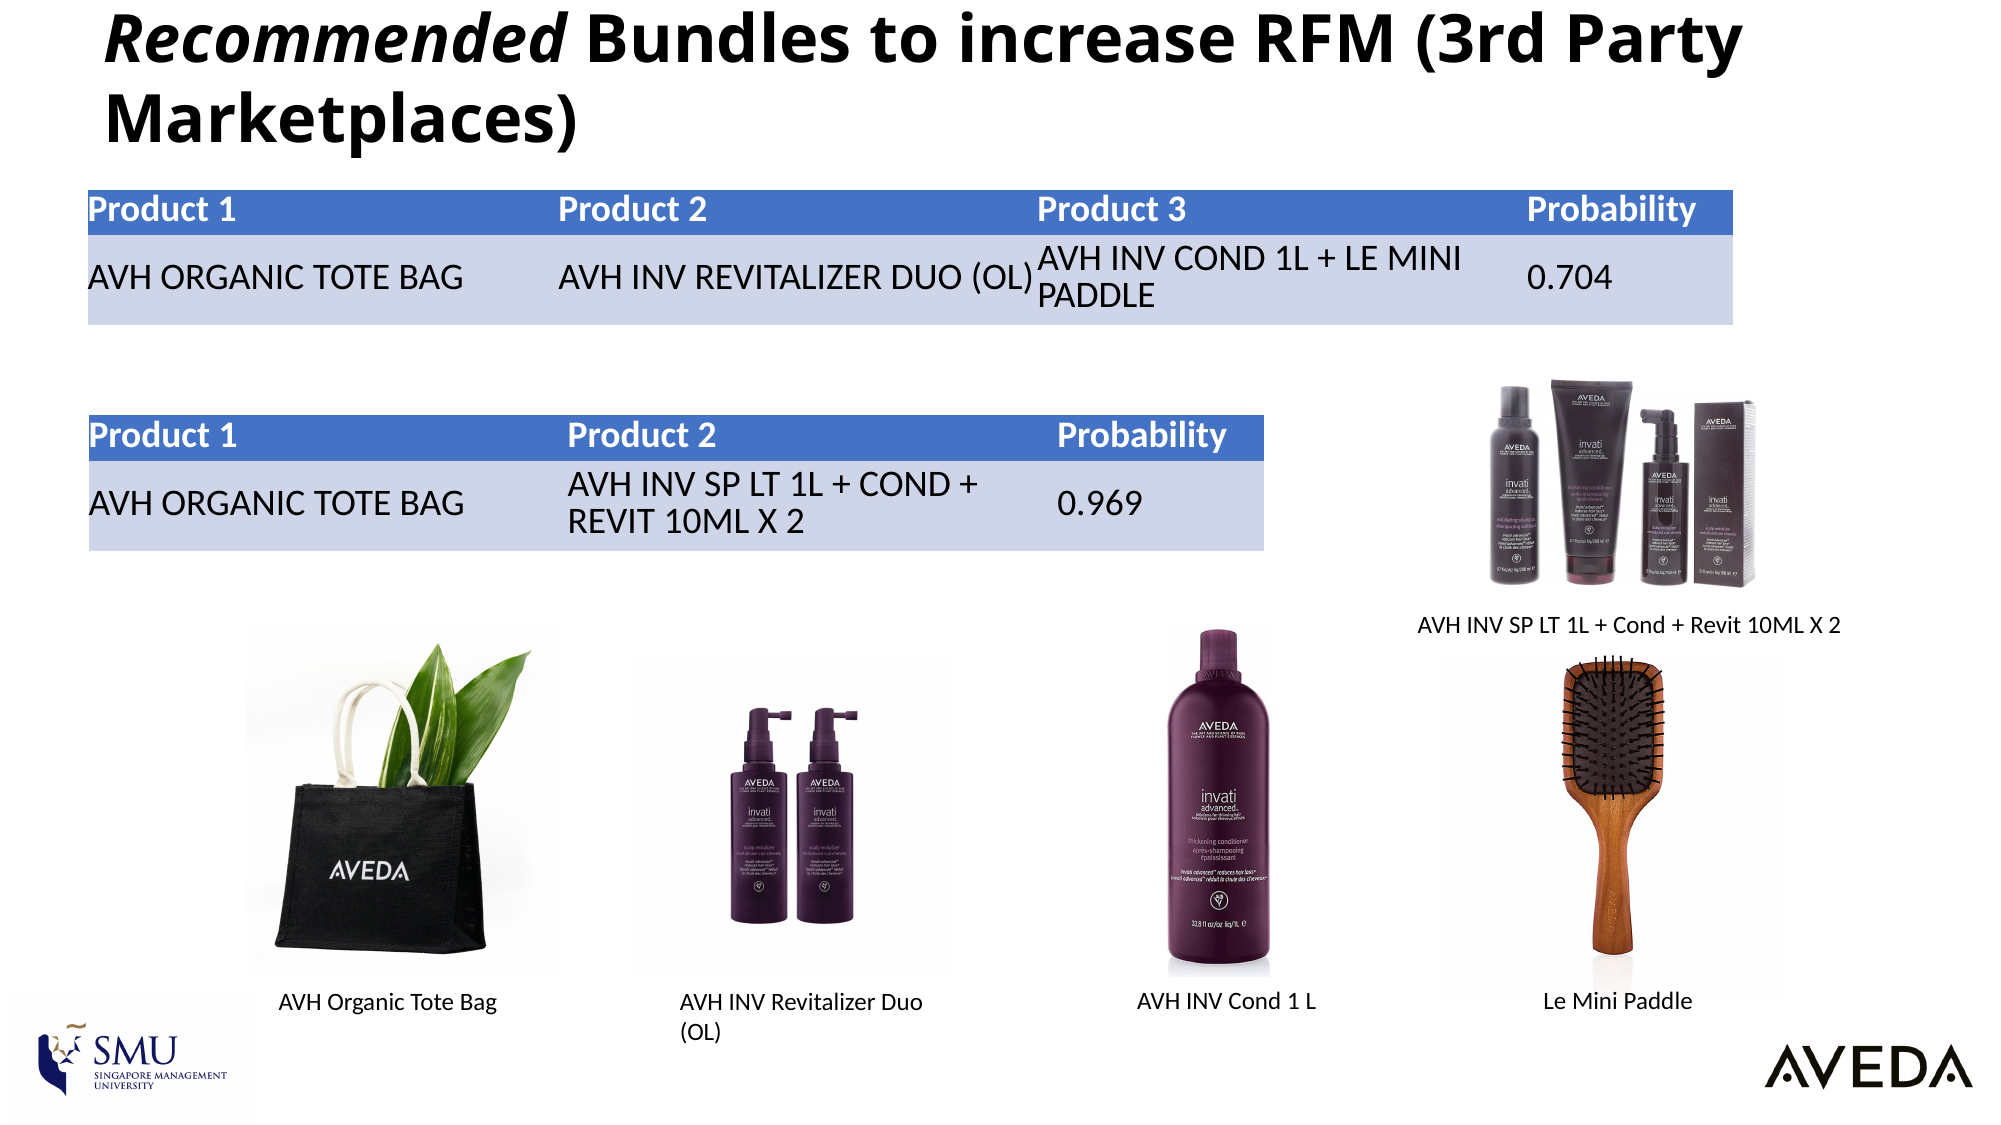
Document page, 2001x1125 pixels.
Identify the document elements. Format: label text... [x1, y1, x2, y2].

picture [633, 653, 954, 978]
text_box AVH INV SP LT 1L + Cond + Revit 10ML X 2 [1402, 600, 1901, 646]
table_header Product 1 [88, 190, 558, 235]
table_header Product 2 [558, 190, 1037, 235]
table_header Product 2 [568, 415, 1057, 461]
picture [1166, 628, 1271, 977]
table_cell AVH INV REVITALIZER DUO (OL) [558, 235, 1037, 325]
text_box AVH INV Cond 1 L [1122, 977, 1513, 1023]
table_cell AVH INV SP LT 1L + COND + REVIT 10ML X 2 [568, 461, 1057, 551]
text_box Le Mini Paddle [1528, 1002, 1786, 1023]
picture [1439, 655, 1787, 1002]
table_cell 0.704 [1527, 235, 1733, 325]
table_header Product 1 [89, 415, 568, 461]
text_box AVH Organic Tote Bag [263, 977, 541, 1023]
table_cell AVH INV COND 1L + LE MINI PADDLE [1037, 235, 1527, 325]
table_header Probability [1057, 415, 1264, 461]
table_cell AVH ORGANIC TOTE BAG [88, 235, 558, 325]
picture [10, 994, 255, 1125]
table_header Probability [1527, 190, 1733, 235]
table_cell AVH ORGANIC TOTE BAG [89, 461, 568, 551]
table_cell 0.969 [1057, 461, 1264, 551]
picture [1756, 1035, 1983, 1101]
picture [245, 622, 559, 977]
text_box AVH INV Revitalizer Duo (OL) [664, 978, 986, 1053]
table_header Product 3 [1037, 190, 1527, 235]
text_box Recommended Bundles to increase RFM (3rd Party Marketplaces) [88, 14, 2000, 137]
picture [1489, 379, 1756, 588]
